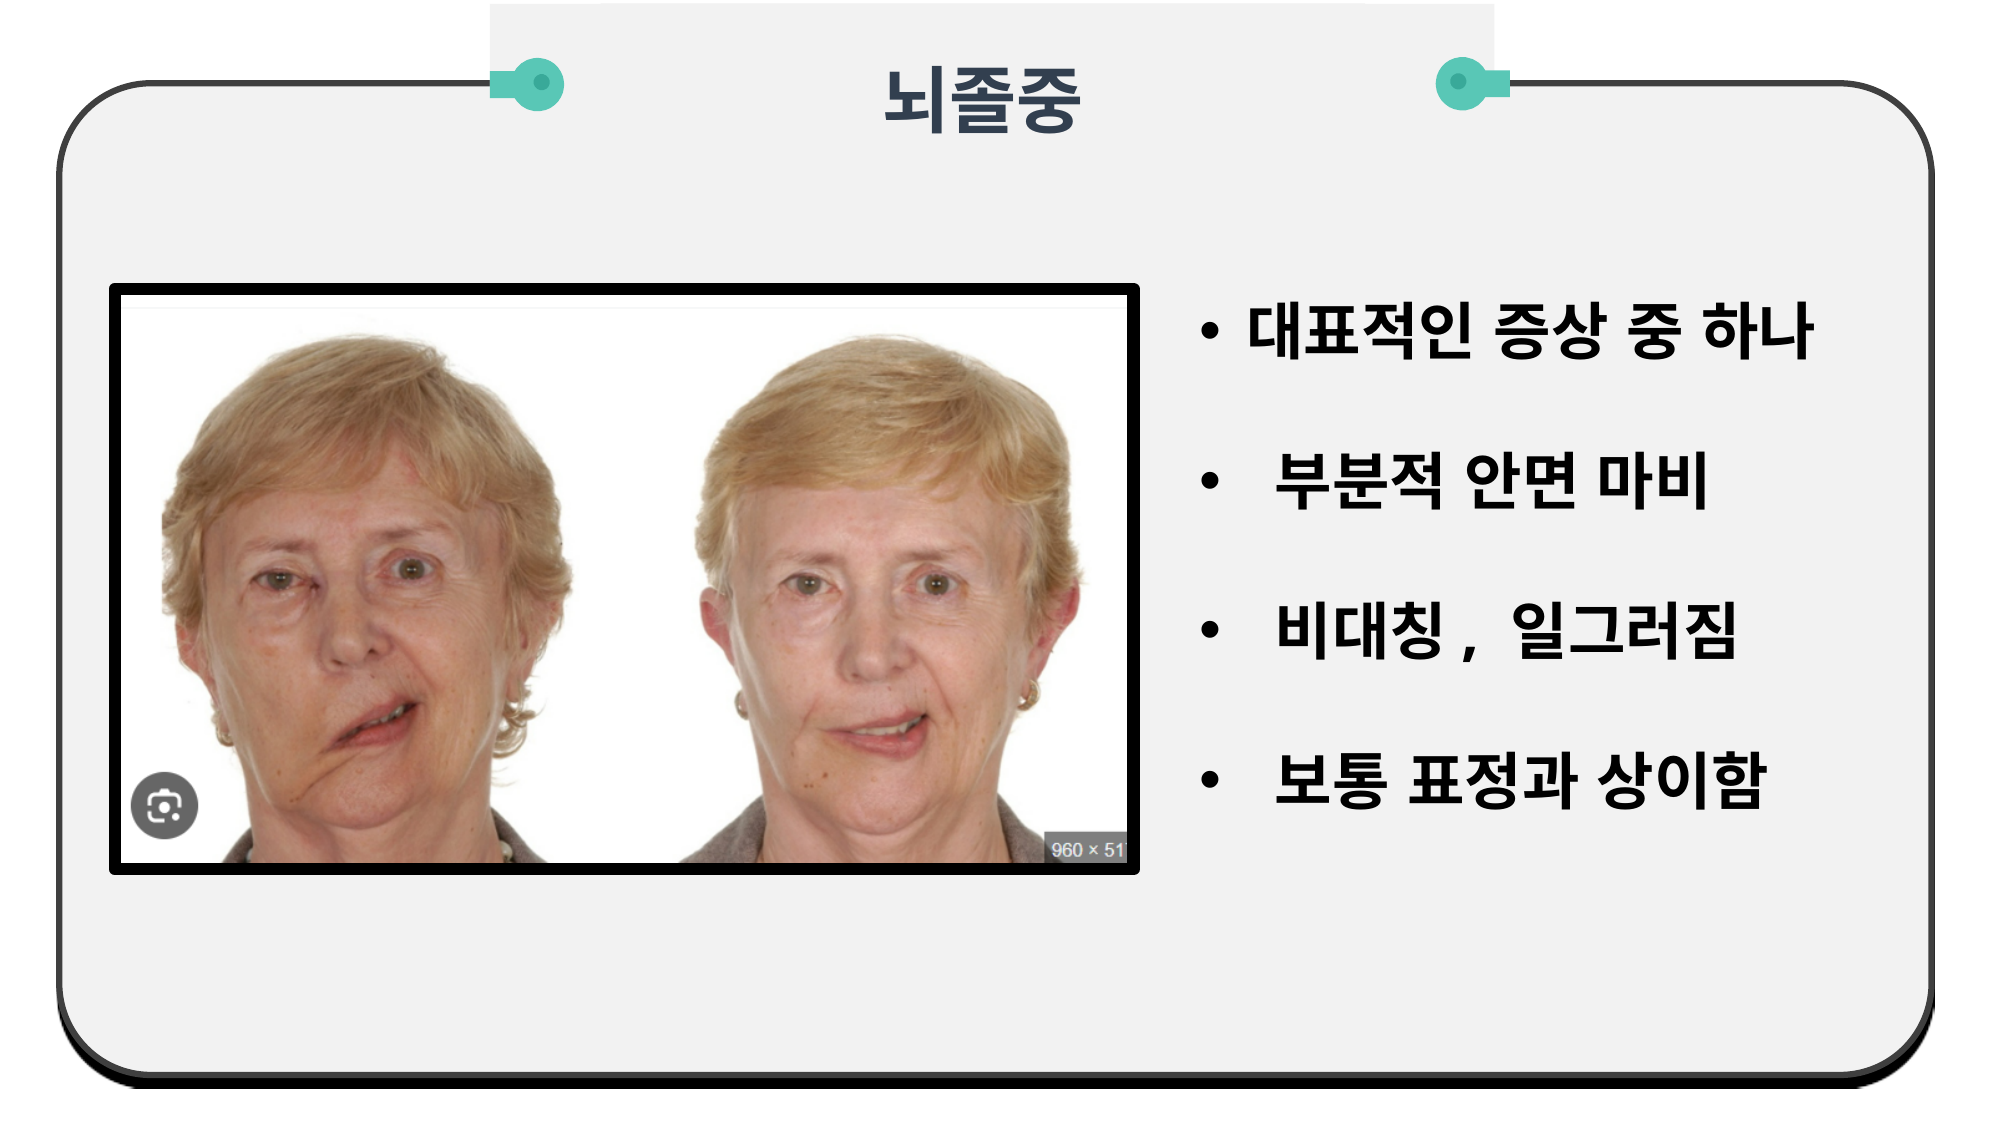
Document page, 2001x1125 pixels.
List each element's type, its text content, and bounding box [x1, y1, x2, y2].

text_box [59, 83, 1932, 1075]
text_box 대표적인 증상 중 하나 부분적 안면 마비 비대칭, 일그러짐 보통 표정과 상이함 [1184, 284, 1879, 894]
picture [120, 294, 1128, 864]
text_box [1435, 56, 1511, 111]
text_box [489, 57, 565, 112]
text_box Medical Classification KDT 6기 openCV 4조 [489, 3, 1495, 163]
text_box 뇌졸중 [600, 3, 1366, 150]
